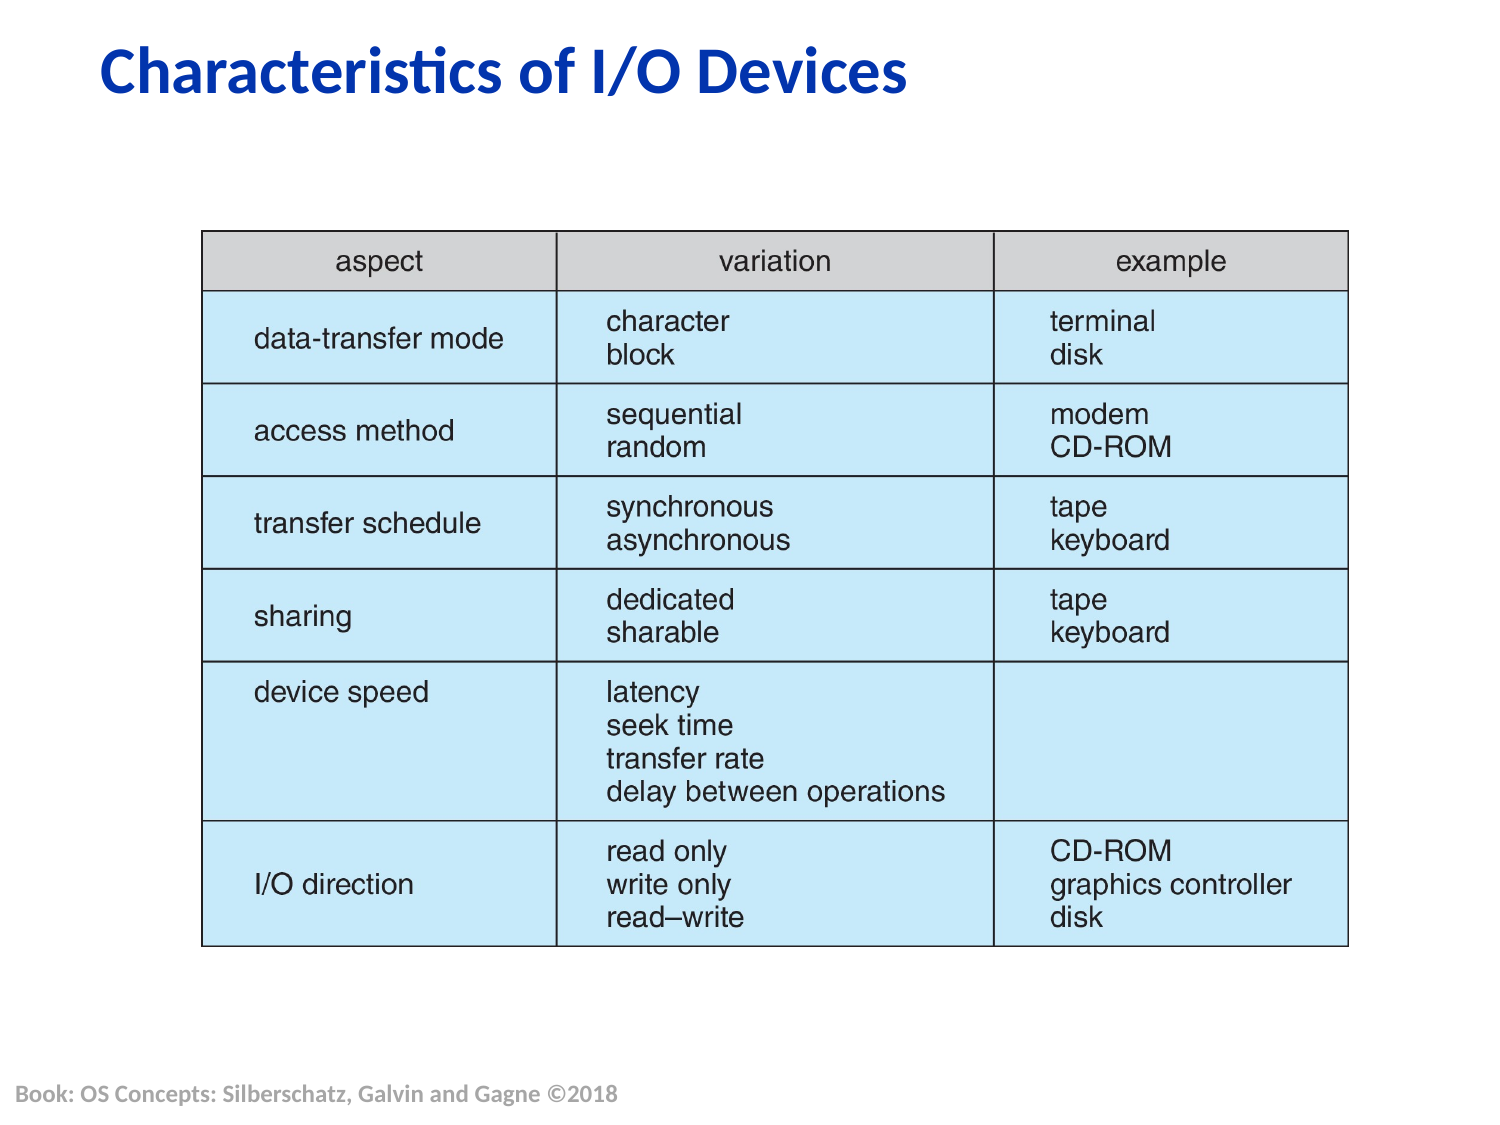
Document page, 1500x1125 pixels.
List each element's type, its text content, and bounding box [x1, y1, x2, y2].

text_box Book: OS Concepts: Silberschatz, Galvin and Gagne ©2018 [0, 1092, 715, 1123]
picture [201, 230, 1349, 947]
title Characteristics of I/O Devices [85, 28, 1261, 117]
